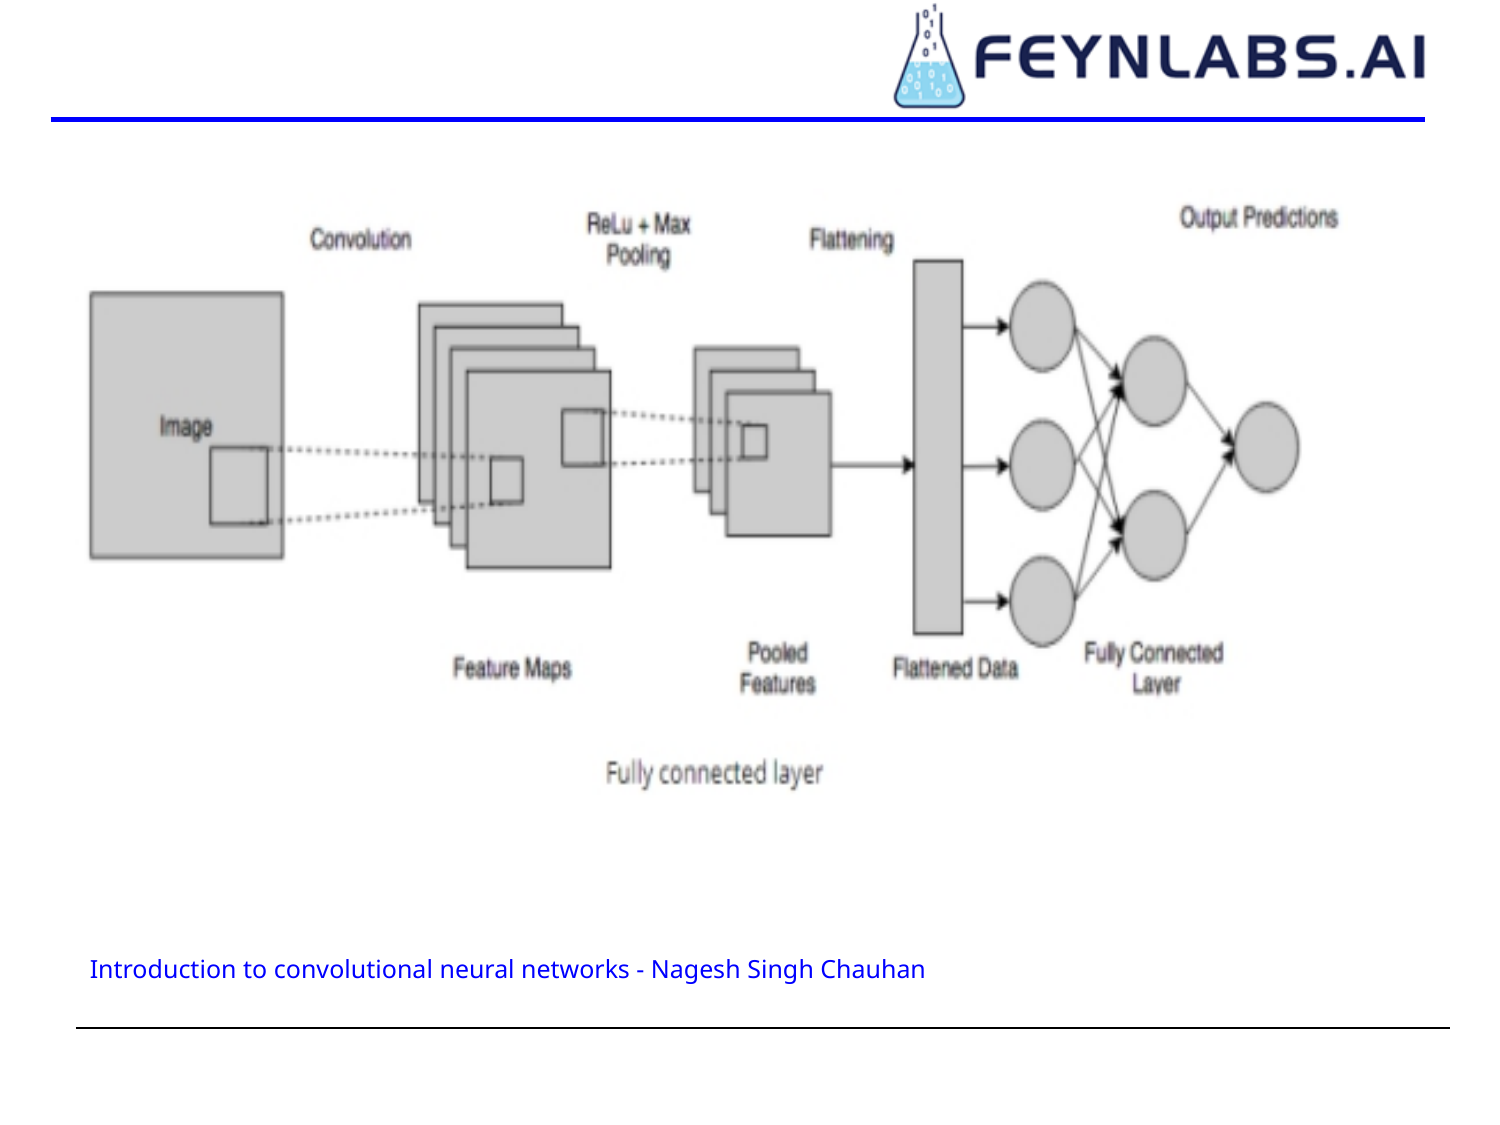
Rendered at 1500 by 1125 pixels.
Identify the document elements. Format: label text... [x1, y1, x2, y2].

picture [74, 188, 1348, 810]
text_box Introduction to convolutional neural networks - Nagesh Singh Chauhan [74, 945, 1347, 991]
picture [888, 0, 1434, 113]
